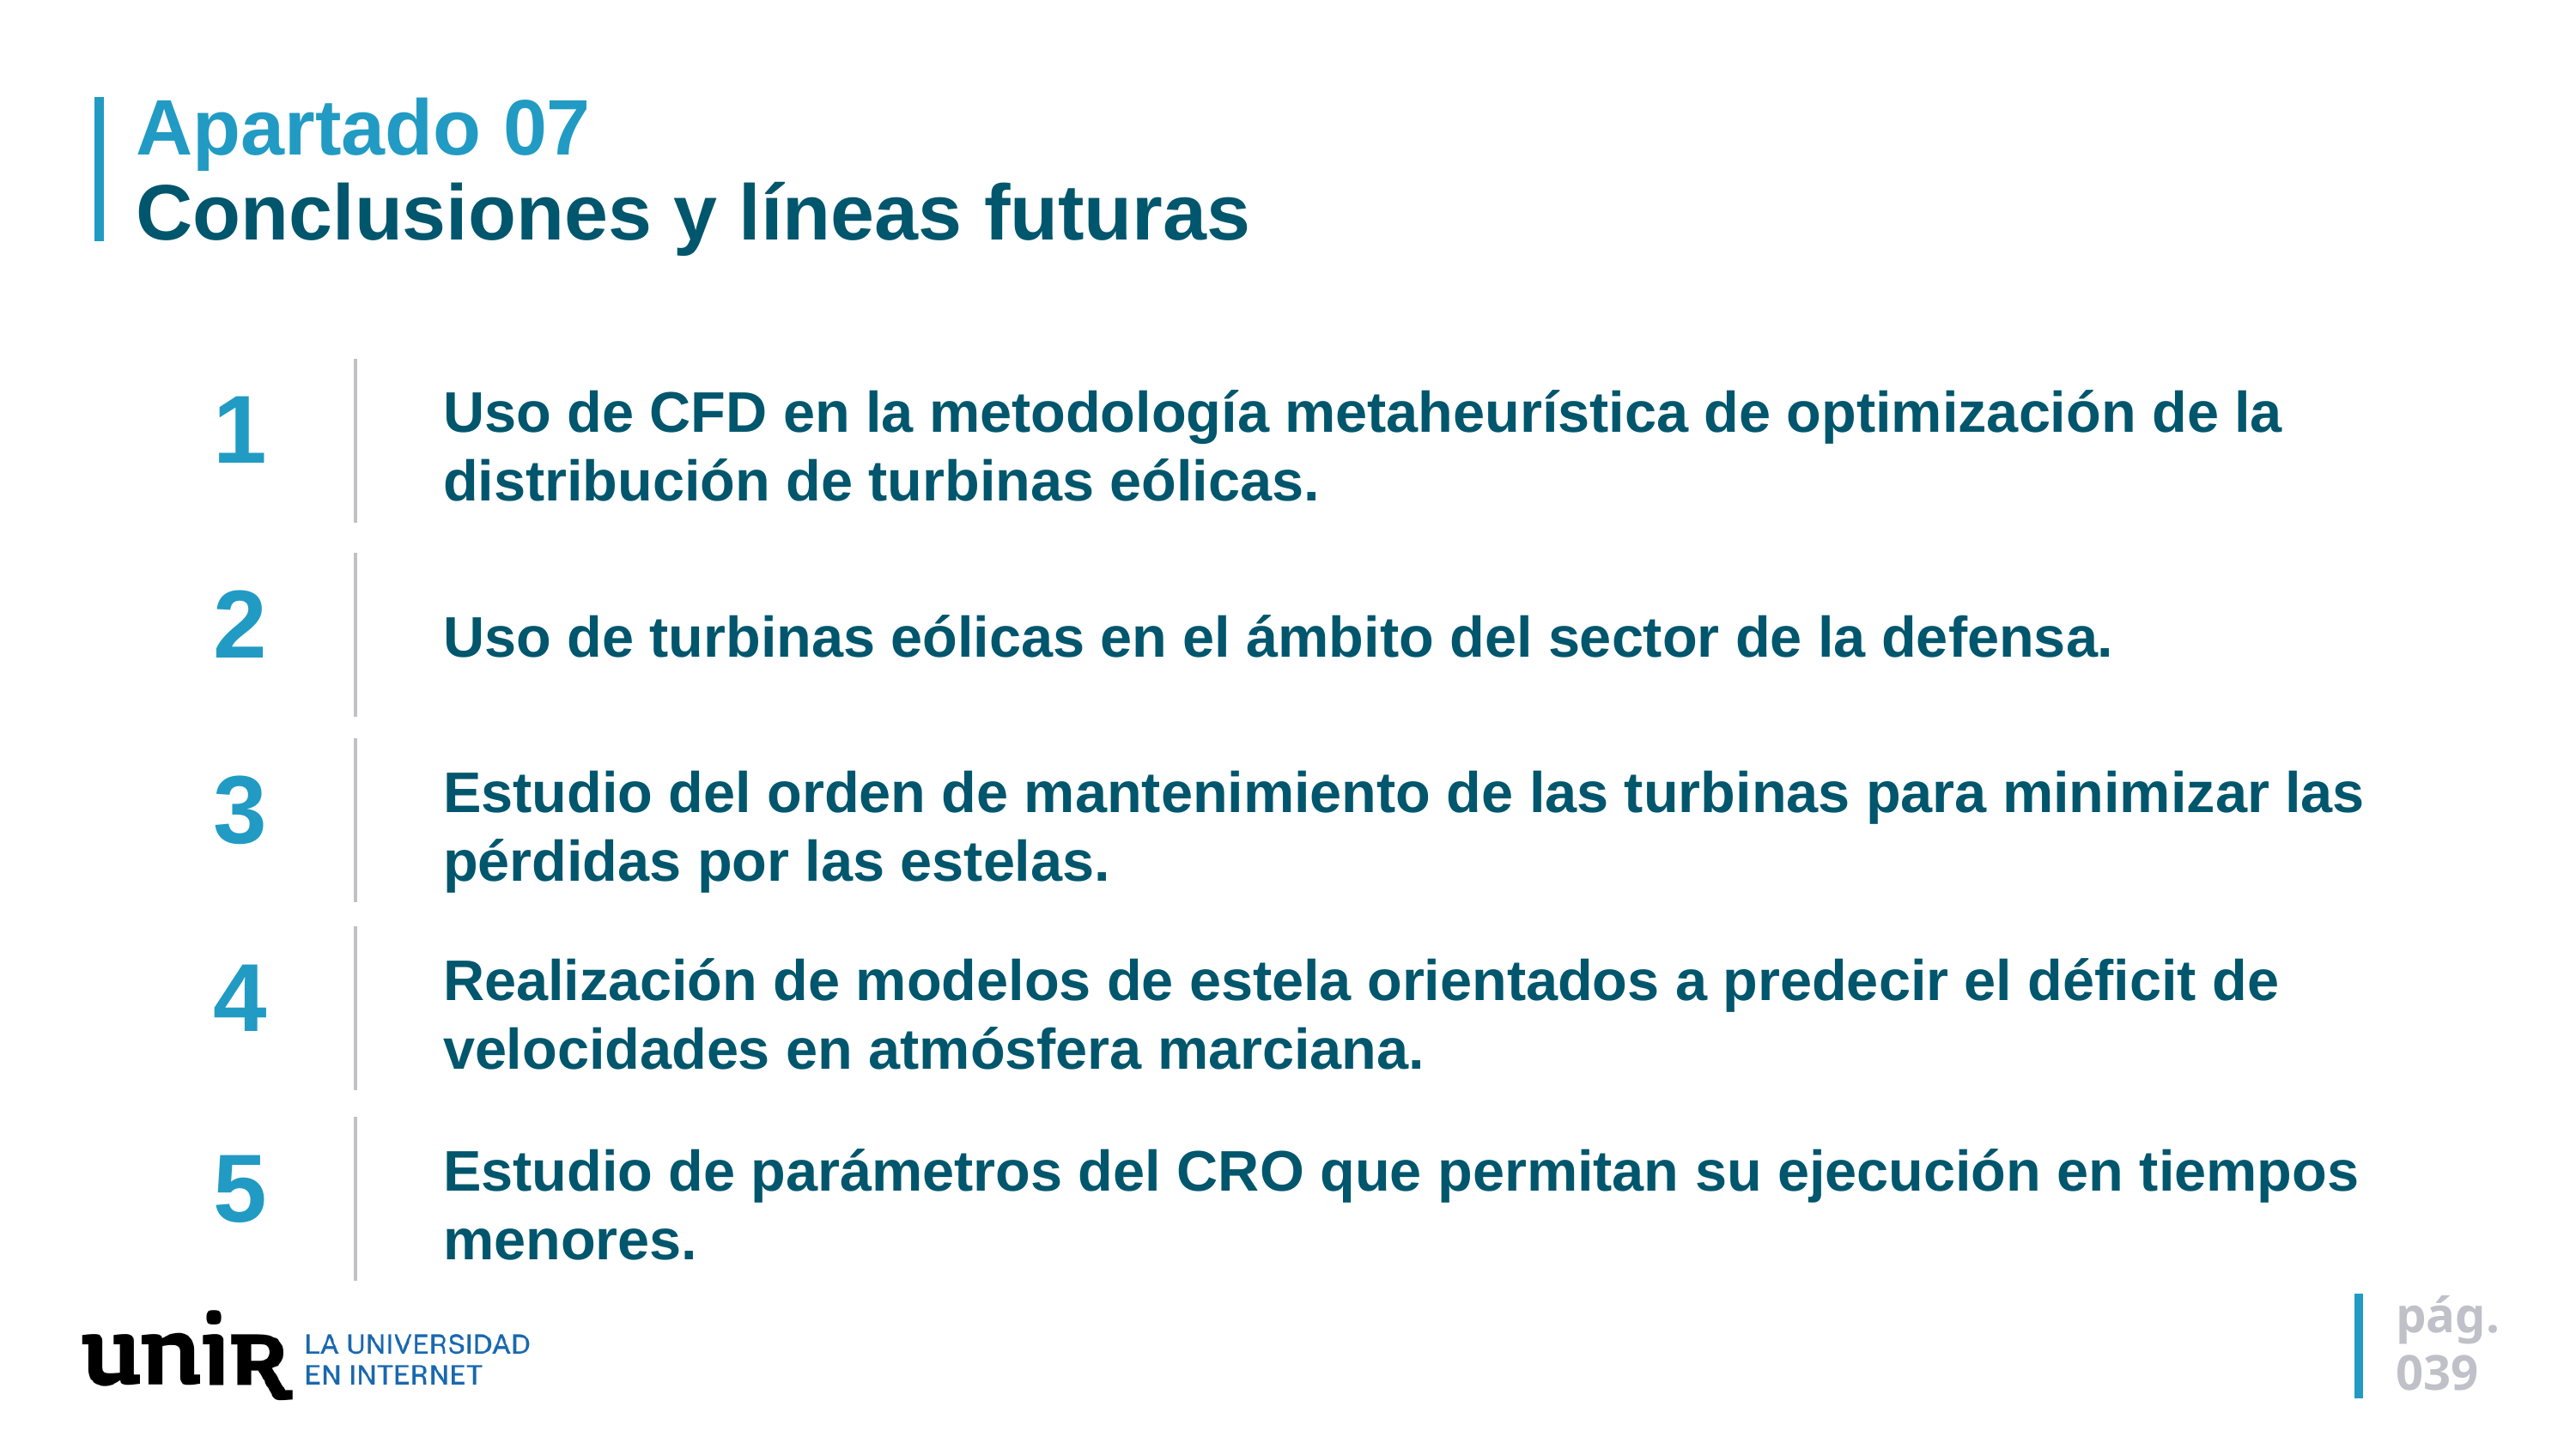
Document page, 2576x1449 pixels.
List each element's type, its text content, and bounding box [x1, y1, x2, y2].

text_box 5 [78, 1119, 280, 1248]
picture [72, 1303, 540, 1408]
title Apartado 07 Conclusiones y líneas futuras [123, 80, 1288, 265]
text_box Realización de modelos de estela orientados a predecir el déficit de velocidades en atmósfera marciana. [430, 937, 2383, 1087]
text_box 3 [78, 740, 280, 870]
text_box 1 [78, 360, 280, 489]
text_box 2 [78, 555, 280, 684]
text_box Estudio de parámetros del CRO que permitan su ejecución en tiempos menores. [430, 1127, 2383, 1278]
text_box Uso de CFD en la metodología metaheurística de optimización de la distribución de turbinas eólicas. [430, 368, 2383, 519]
text_box Estudio del orden de mantenimiento de las turbinas para minimizar las pérdidas por las estelas. [430, 749, 2383, 900]
text_box 4 [78, 927, 280, 1057]
text_box pág. 039 [2383, 1277, 2576, 1449]
text_box Uso de turbinas eólicas en el ámbito del sector de la defensa. [430, 593, 2383, 676]
